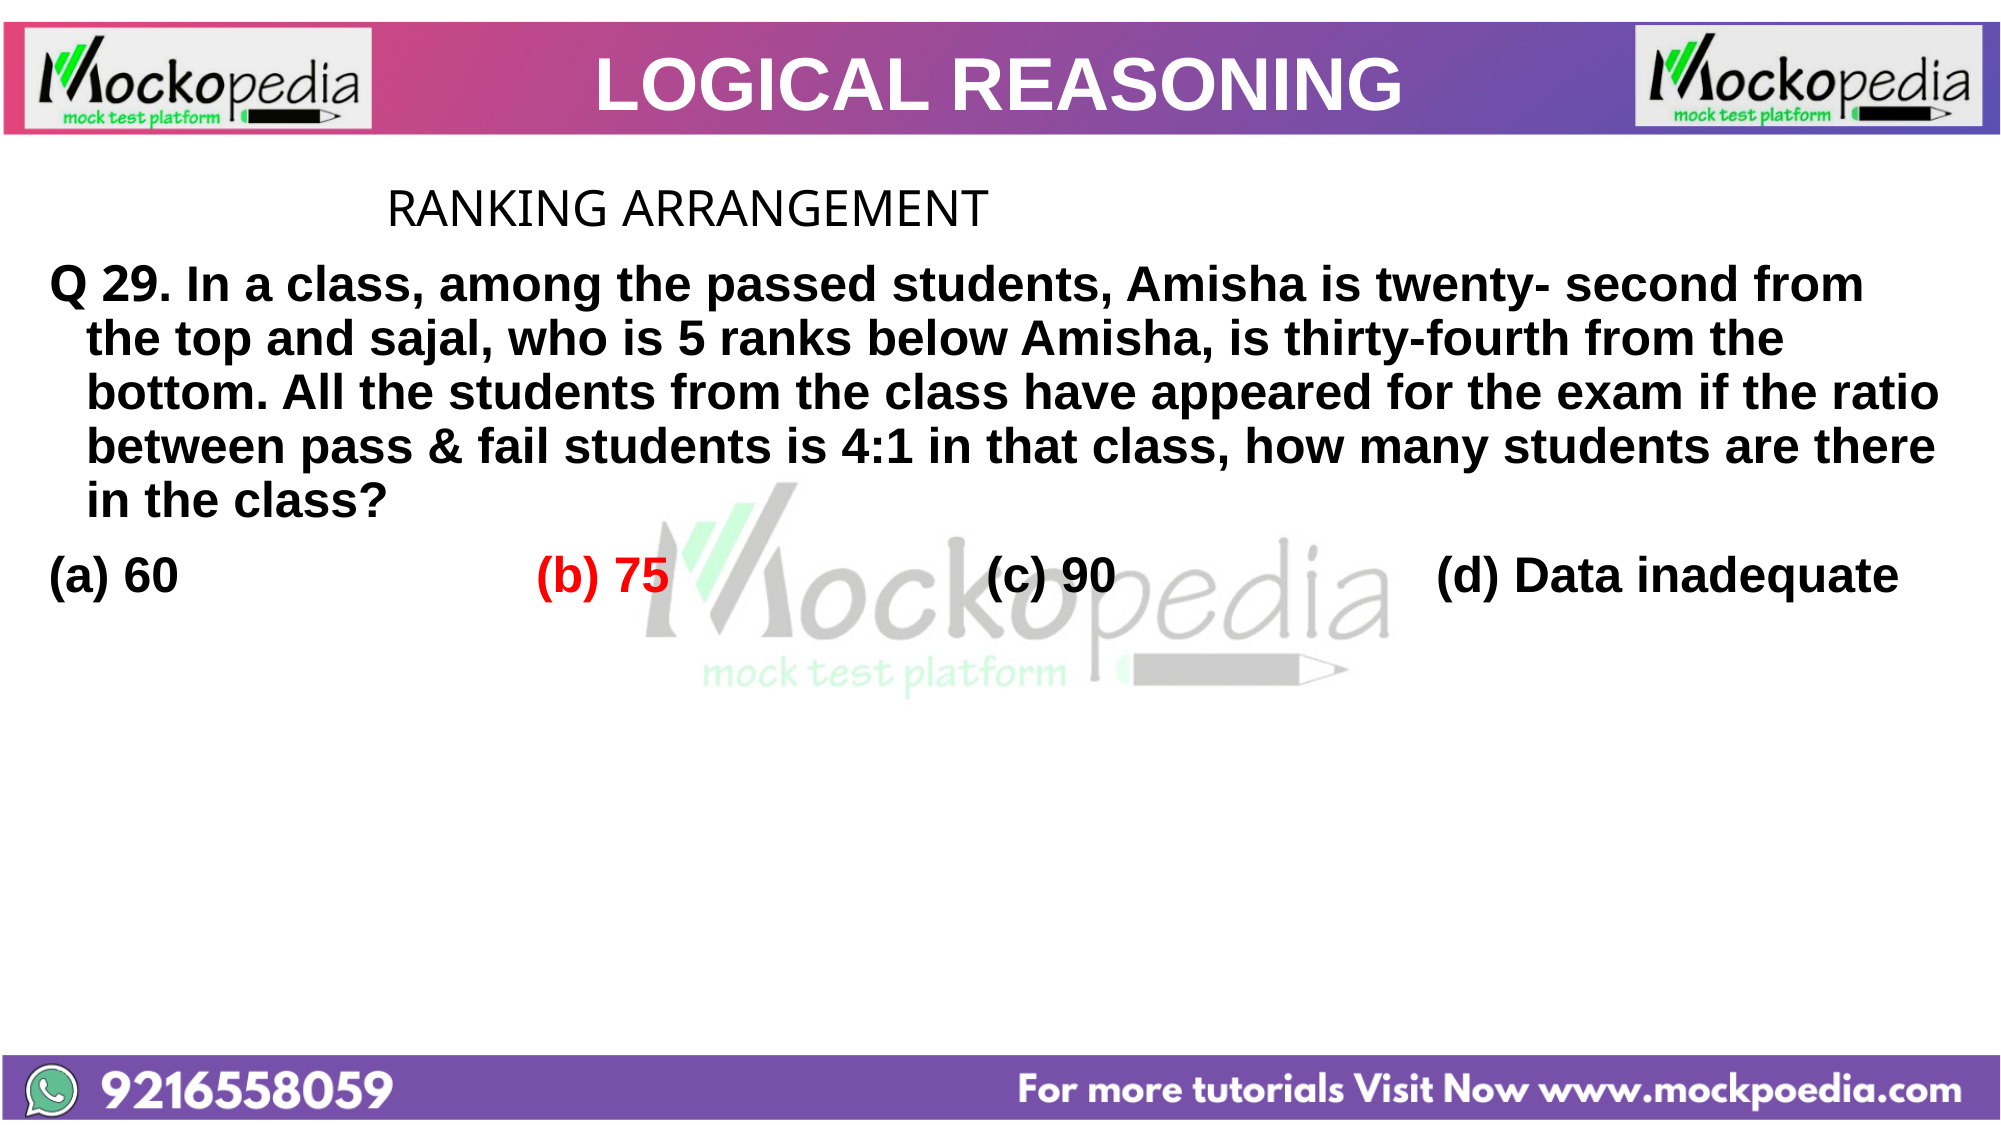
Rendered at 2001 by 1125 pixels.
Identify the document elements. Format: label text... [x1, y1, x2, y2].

title LOGICAL REASONING [41, 31, 1959, 142]
picture [0, 0, 2001, 1125]
list RANKING ARRANGEMENT Q 29. In a class, among the passed students, Amisha is twenty- second from the top and sajal, who is 5 ranks below Amisha, is thirty-fourth from the bottom. All the students from the class have appeared for the exam if the ratio between pass & fail students is 4:1 in that class, how many students are there in the class? (a) 60 (b) 75 (c) 90 (d) Data inadequate [33, 175, 1959, 1053]
